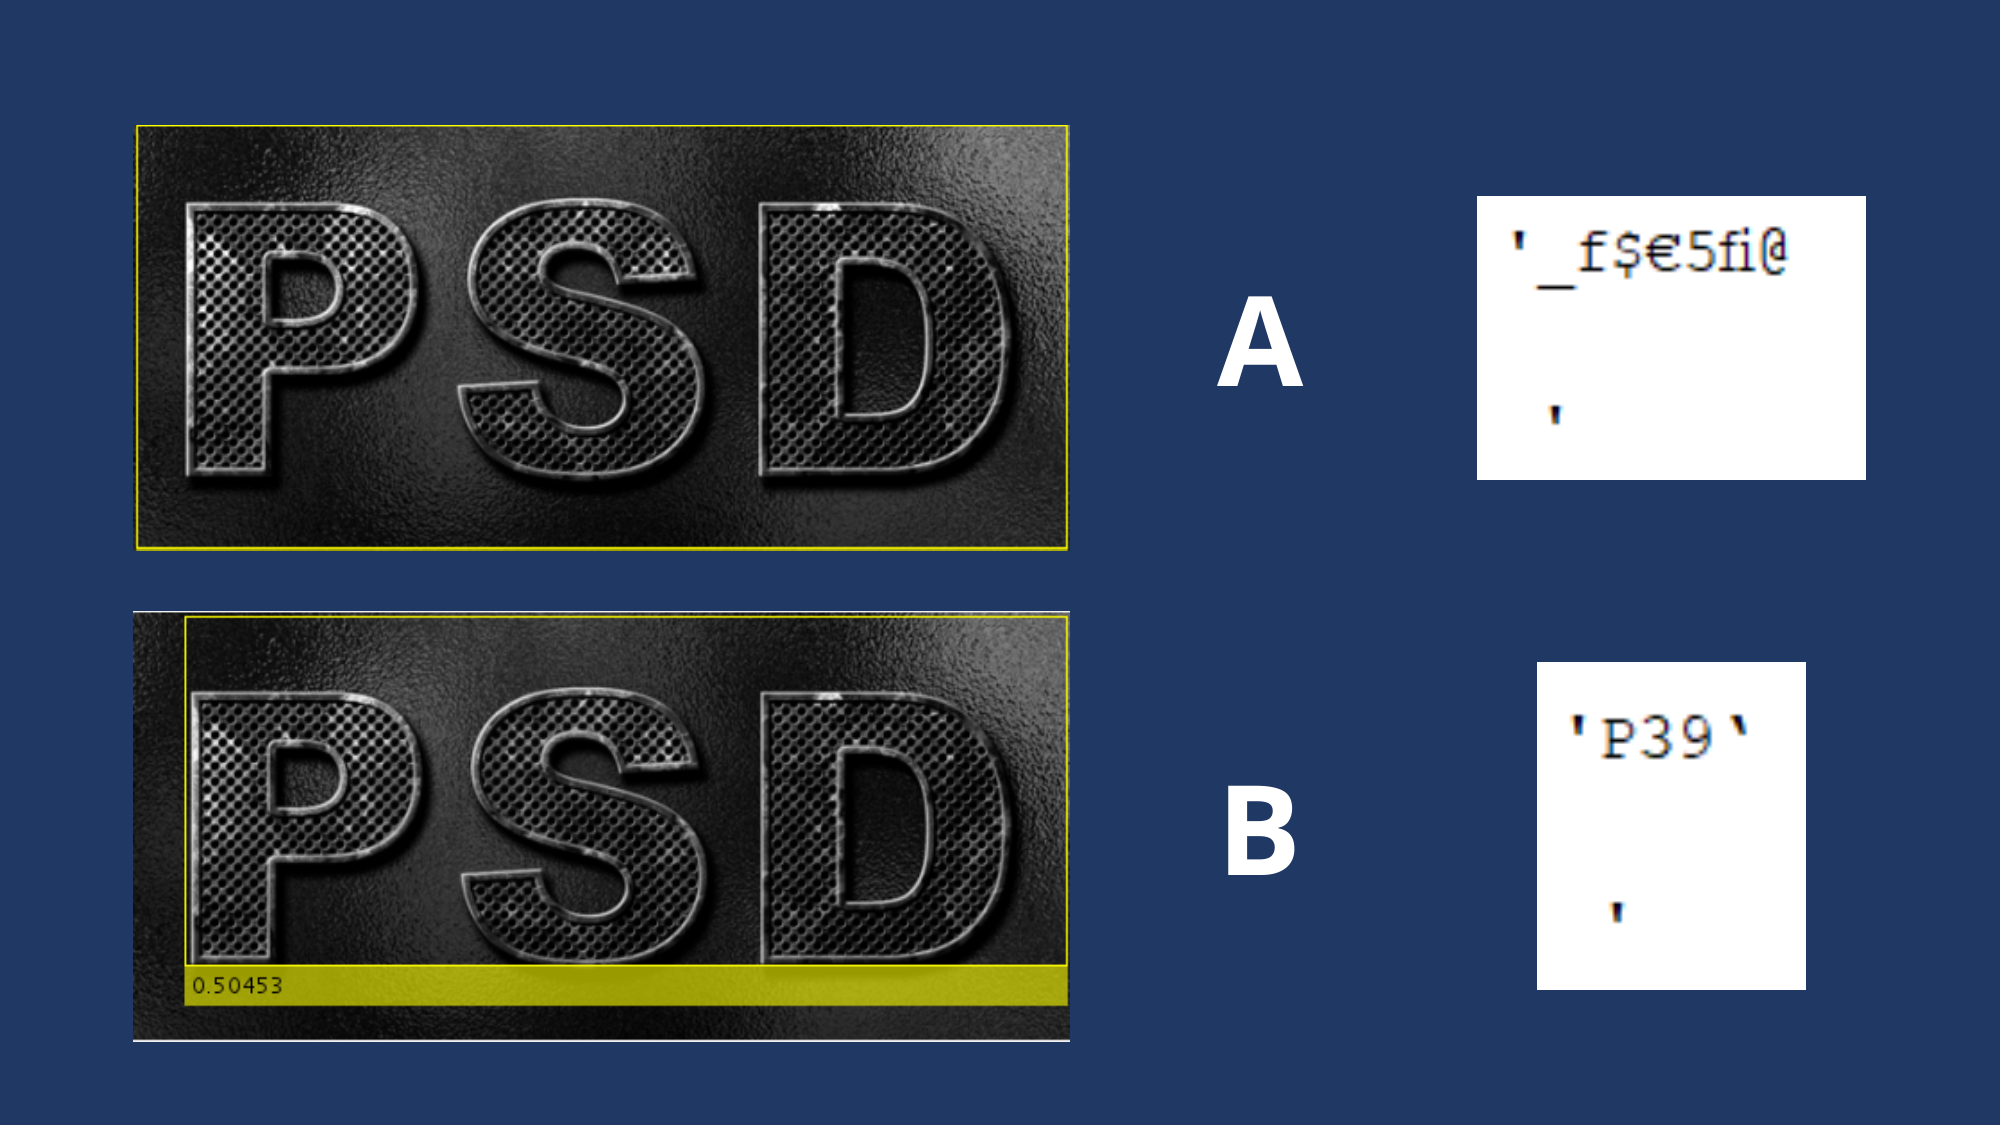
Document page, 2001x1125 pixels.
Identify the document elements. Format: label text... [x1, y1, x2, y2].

text_box A [1203, 254, 1344, 420]
picture [1477, 196, 1866, 480]
picture [133, 611, 1070, 1042]
picture [133, 125, 1070, 551]
picture [1537, 662, 1806, 990]
text_box B [1203, 742, 1344, 908]
